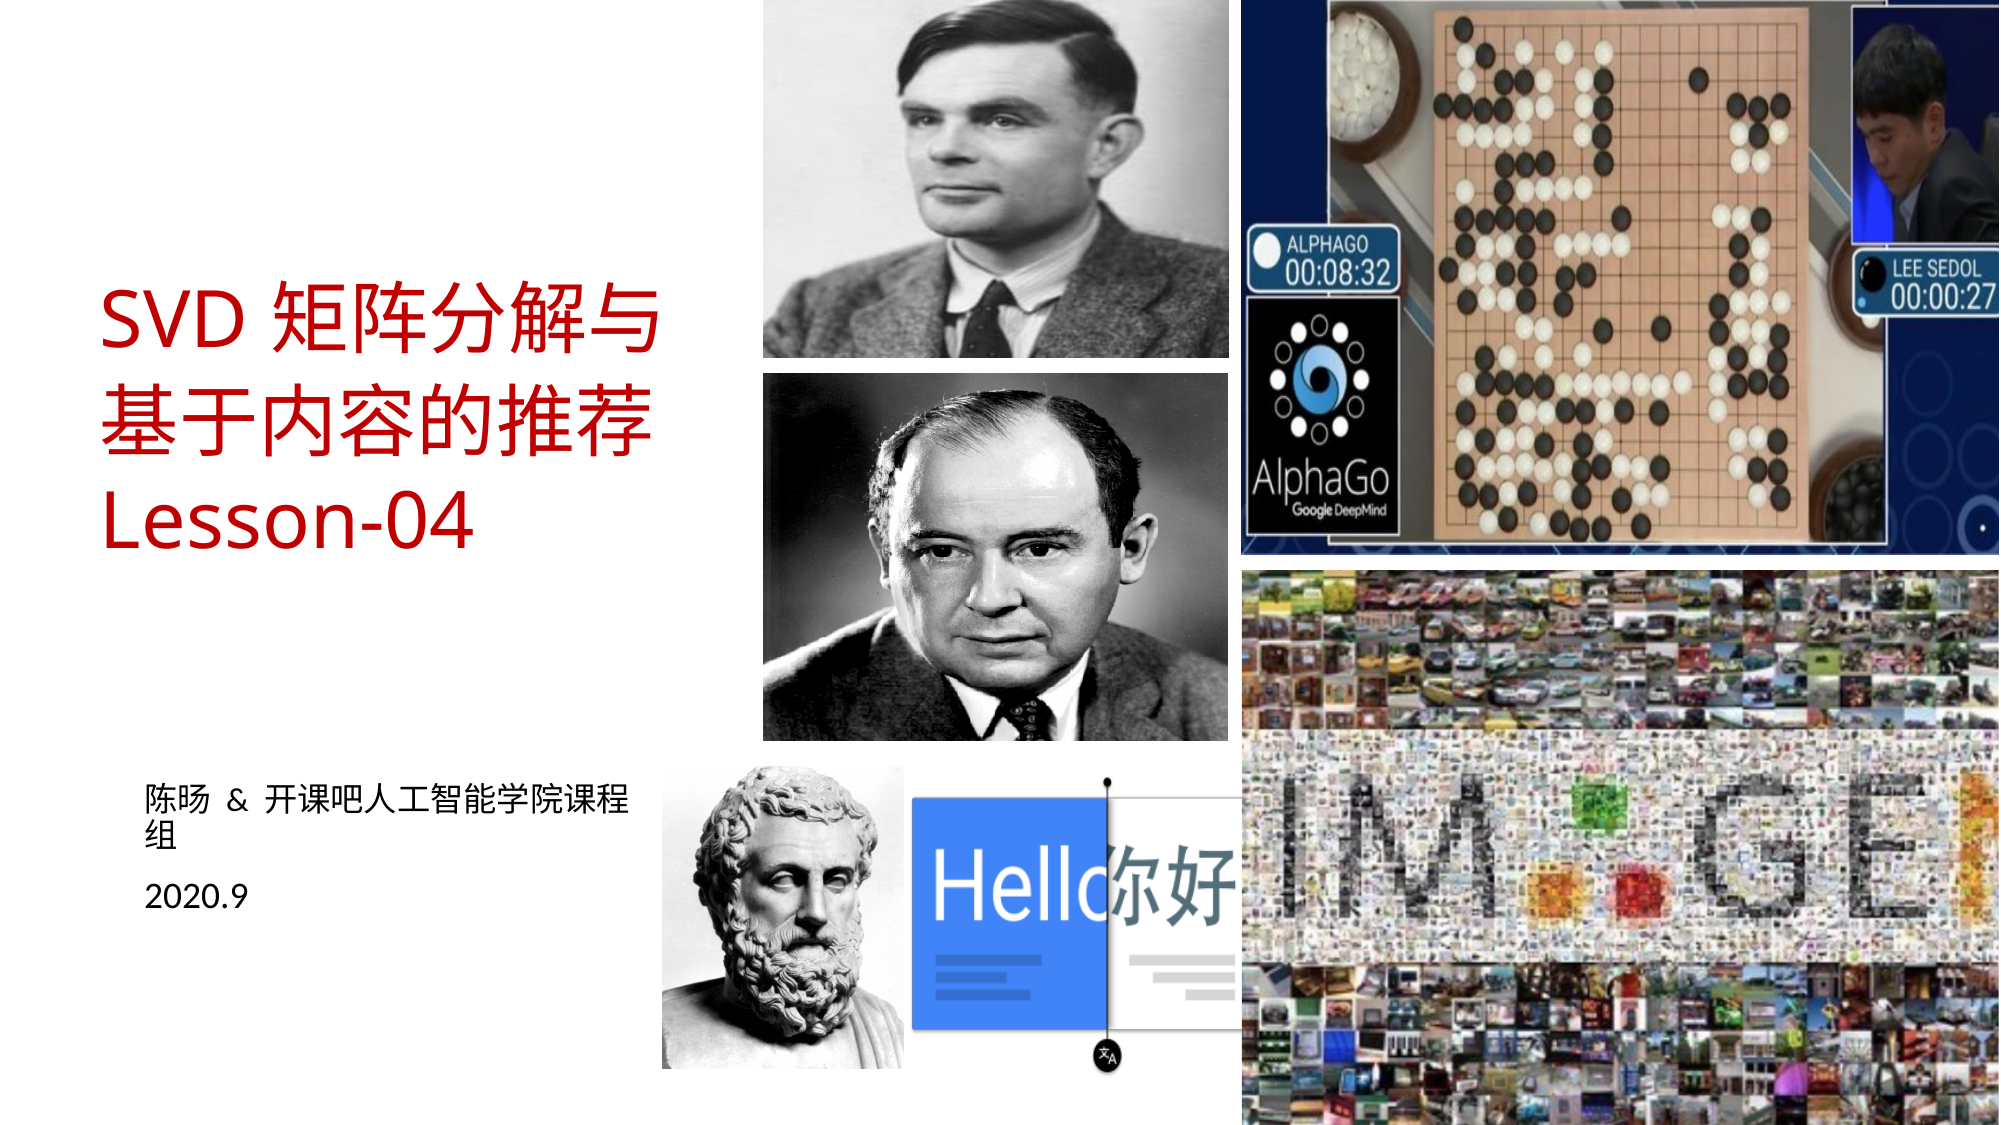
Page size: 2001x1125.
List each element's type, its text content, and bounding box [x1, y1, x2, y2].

picture [662, 766, 904, 1069]
subtitle 陈旸 & 开课吧人工智能学院课程组 2020.9 [136, 775, 662, 1048]
picture [763, 0, 1229, 359]
picture [910, 569, 1999, 1125]
picture [1241, 0, 1999, 556]
picture [763, 372, 1228, 741]
title SVD矩阵分解与基于内容的推荐 Lesson-04 [92, 183, 701, 577]
